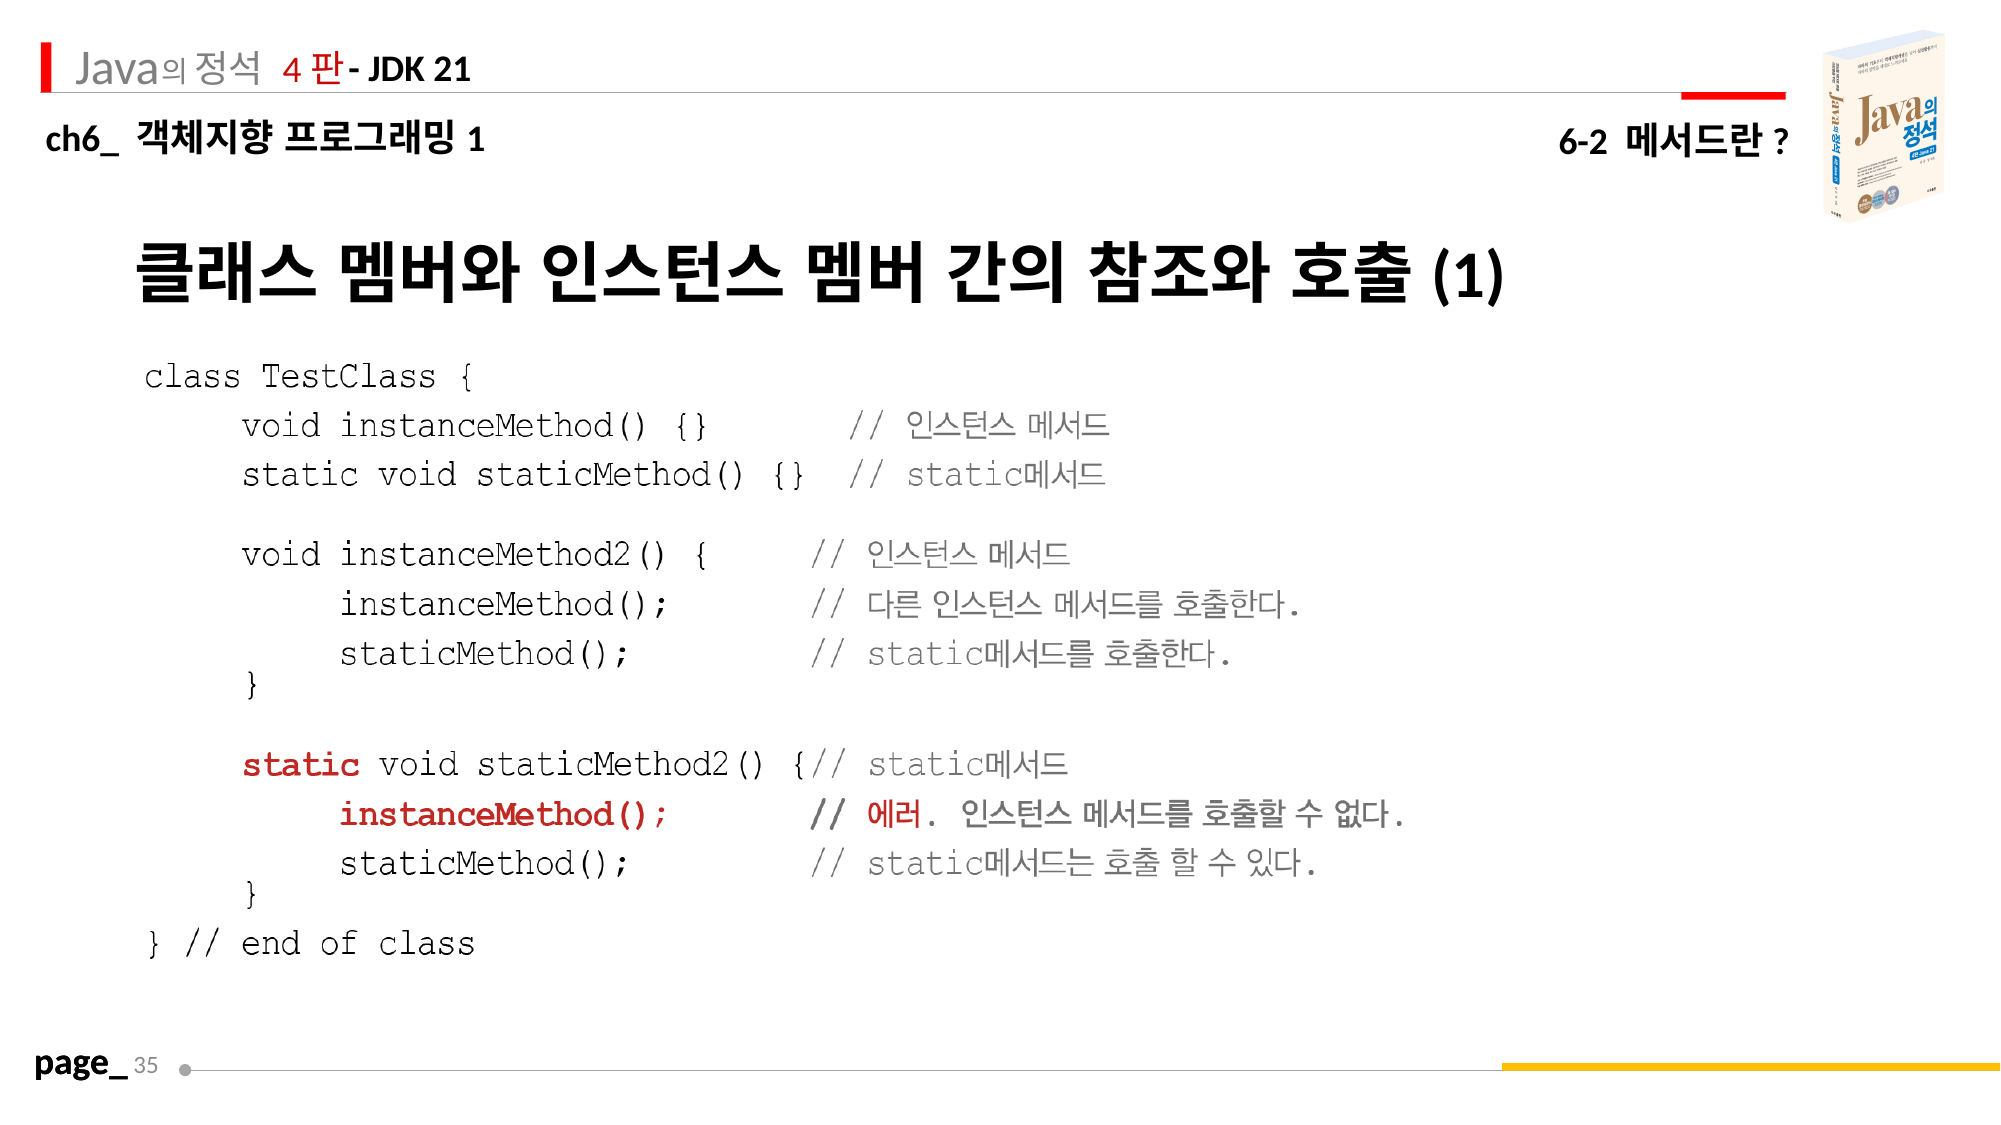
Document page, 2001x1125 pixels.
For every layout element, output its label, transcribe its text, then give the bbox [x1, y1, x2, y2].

text_box 클래스 멤버와 인스턴스 멤버 간의 참조와 호출(1) [119, 223, 1633, 318]
picture [119, 343, 1421, 988]
text_box 6-2 메서드란? [1415, 109, 1805, 169]
picture [1819, 26, 1950, 228]
text_box page_ [19, 1030, 145, 1090]
slide_number 35 [106, 1033, 174, 1094]
